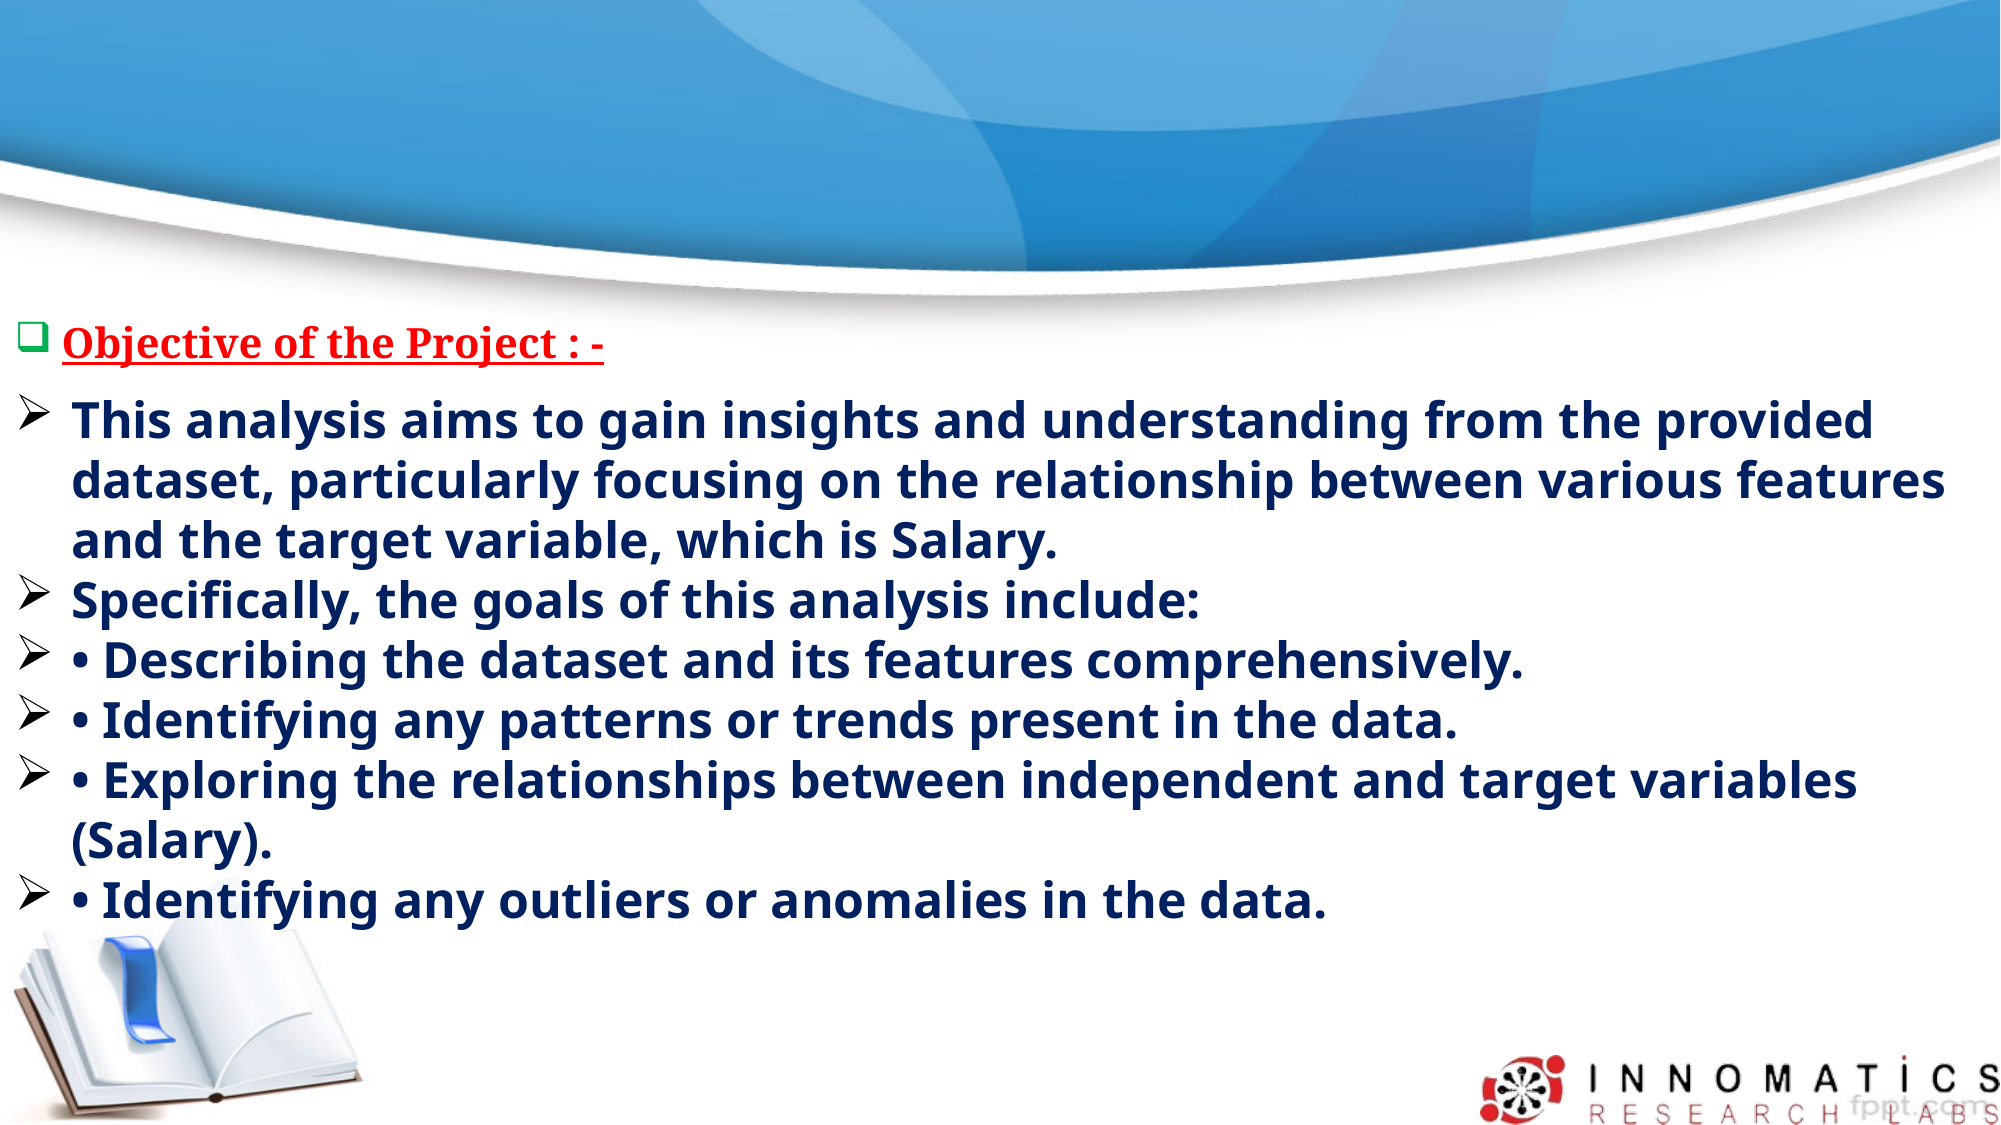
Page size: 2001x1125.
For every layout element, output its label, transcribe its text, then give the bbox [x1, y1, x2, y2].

picture [0, 0, 2001, 1125]
text_box This analysis aims to gain insights and understanding from the provided dataset, particularly focusing on the relationship between various features and the target variable, which is Salary. Specifically, the goals of this analysis include: • Describing the dataset and its features comprehensively. • Identifying any patterns or trends present in the data. • Exploring the relationships between independent and target variables (Salary). • Identifying any outliers or anomalies in the data. [0, 381, 2000, 936]
text_box Objective of the Project : - [0, 309, 637, 375]
